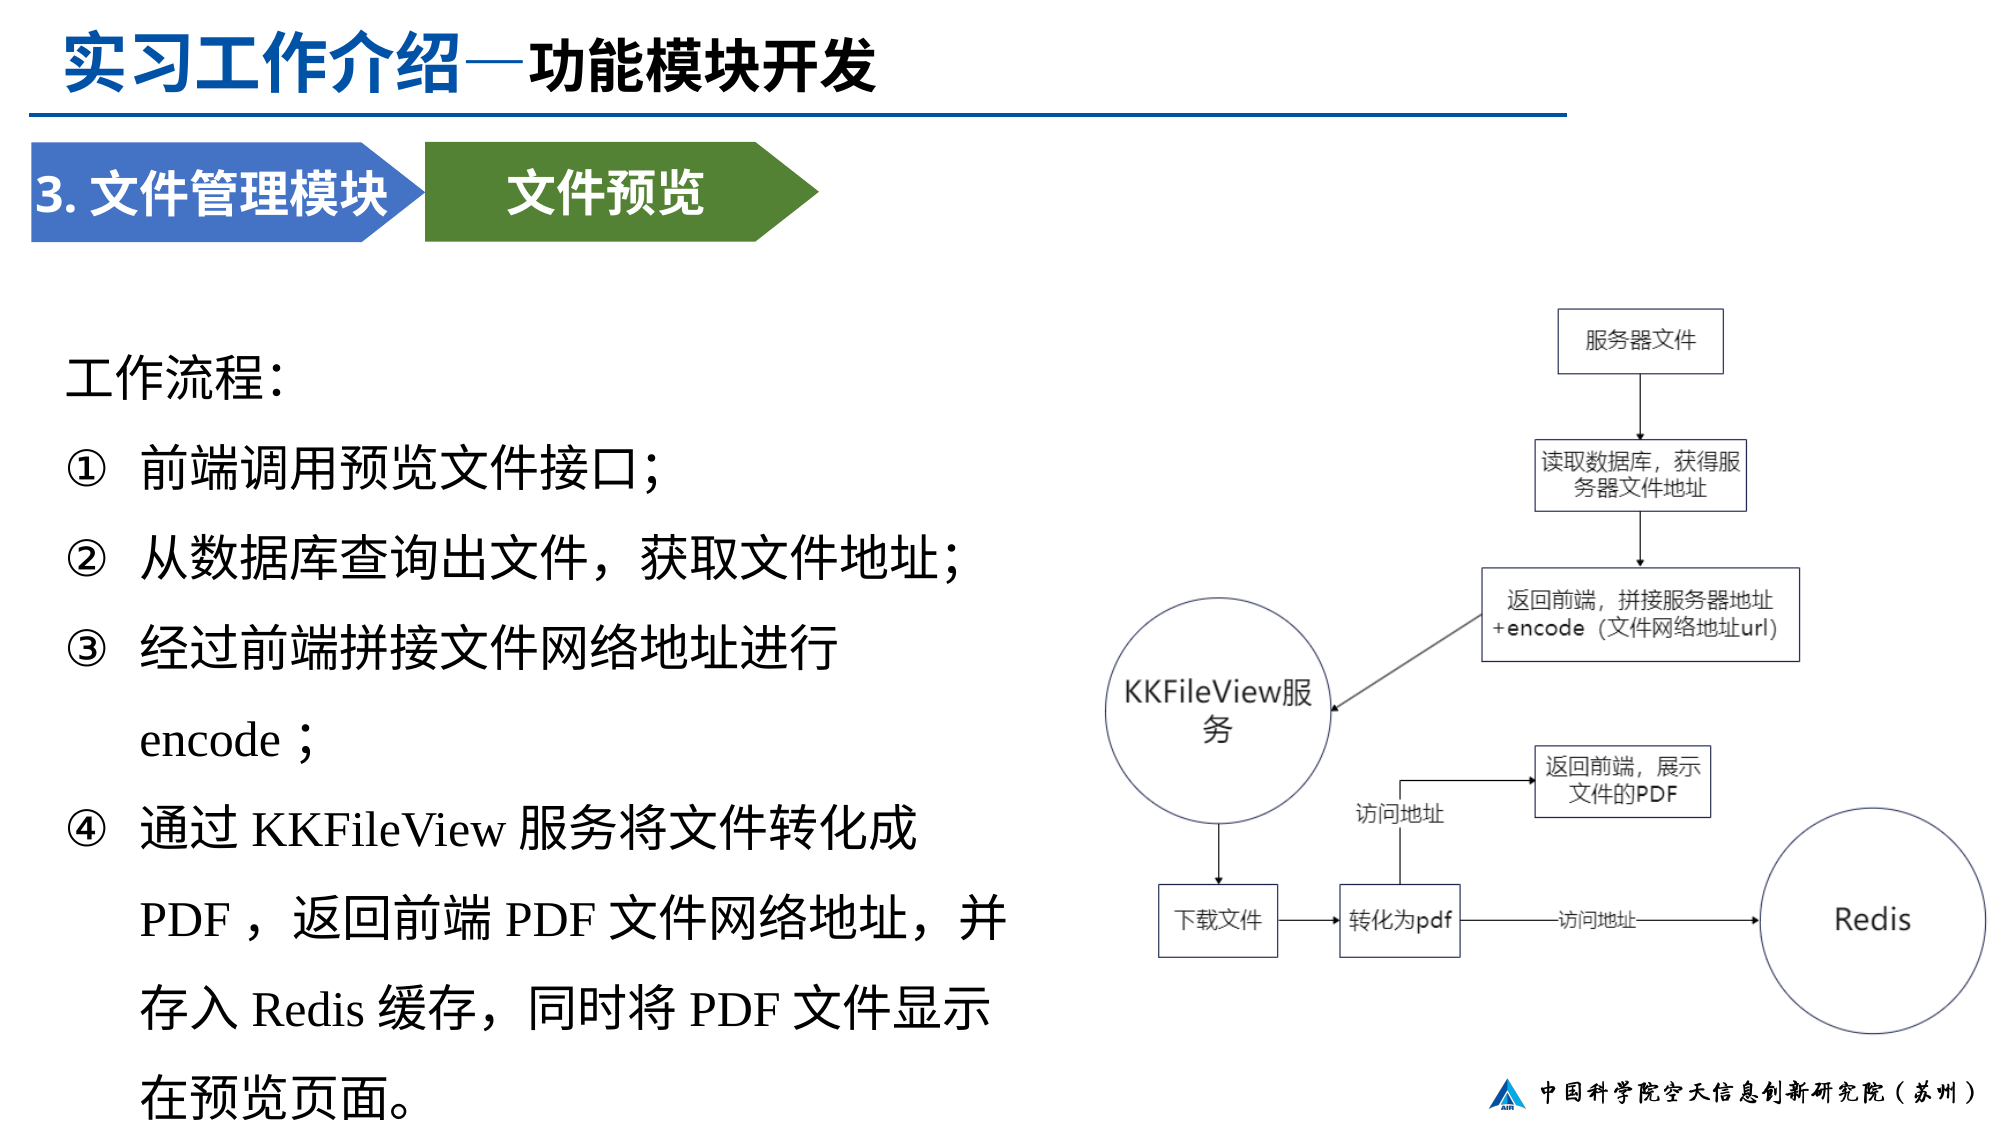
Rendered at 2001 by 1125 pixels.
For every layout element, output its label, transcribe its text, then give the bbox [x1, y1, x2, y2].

picture [1488, 1060, 2001, 1125]
picture [1097, 297, 2000, 1040]
text_box 工作流程： 前端调用预览文件接口； 从数据库查询出文件，获取文件地址； 经过前端拼接文件网络地址进行encode； 通过KKFileView服务将文件转化成PDF，返回前端PDF文件网络地址，并存入Redis缓存，同时将PDF文件显示在预览页面。 [49, 309, 1035, 1125]
text_box 文件预览 [425, 141, 819, 242]
text_box 3.文件管理模块 [31, 142, 426, 243]
text_box 实习工作介绍—功能模块开发 [0, 21, 1350, 92]
